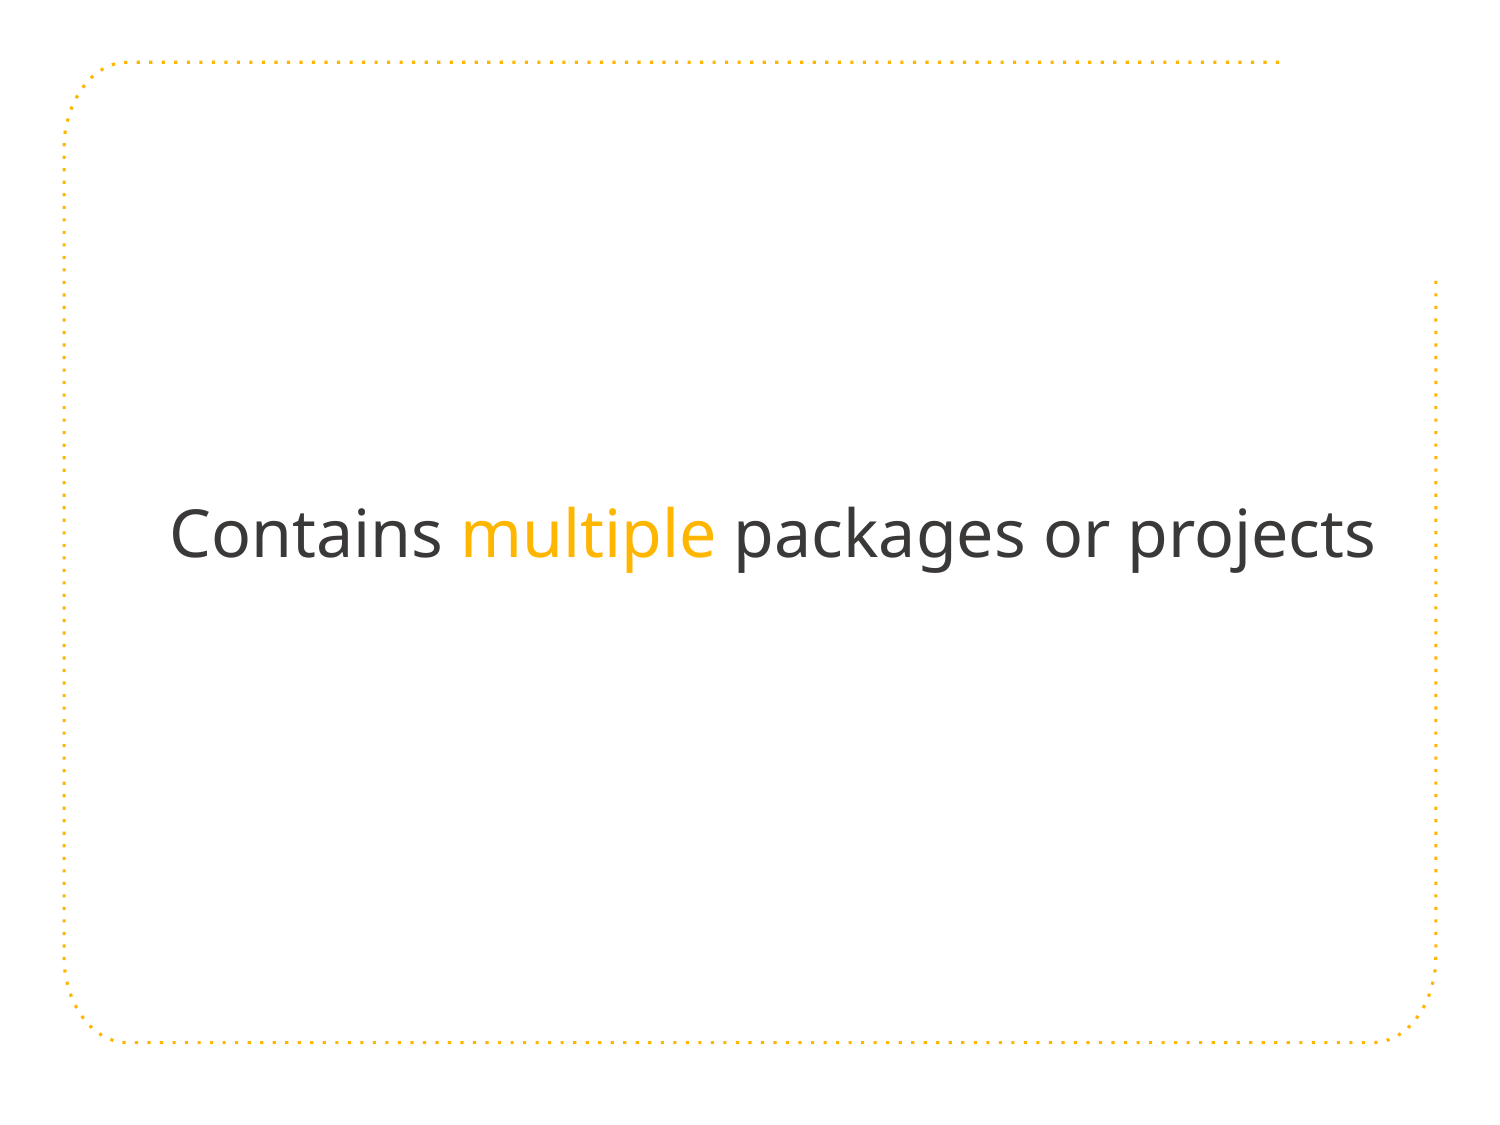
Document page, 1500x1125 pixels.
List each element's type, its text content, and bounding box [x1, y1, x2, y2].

title Contains multiple packages or projects [126, 490, 1420, 708]
